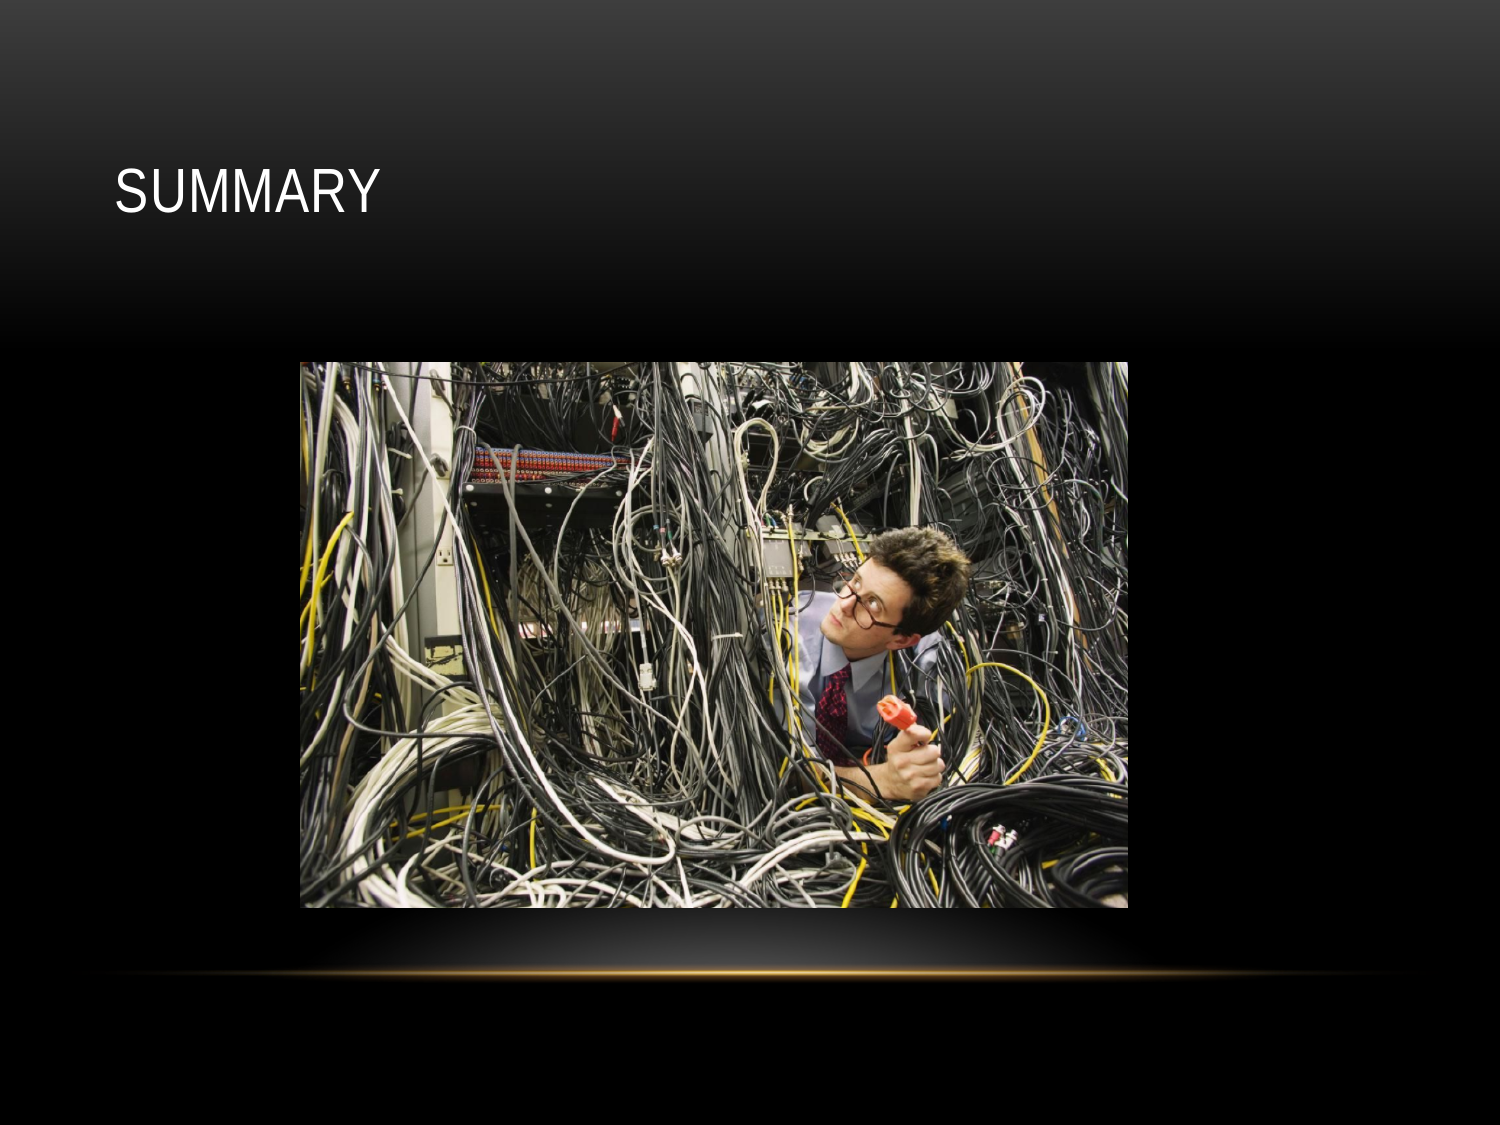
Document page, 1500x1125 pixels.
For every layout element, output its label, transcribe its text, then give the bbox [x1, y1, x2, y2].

picture [0, 0, 1500, 1125]
title Summary [99, 45, 1400, 233]
